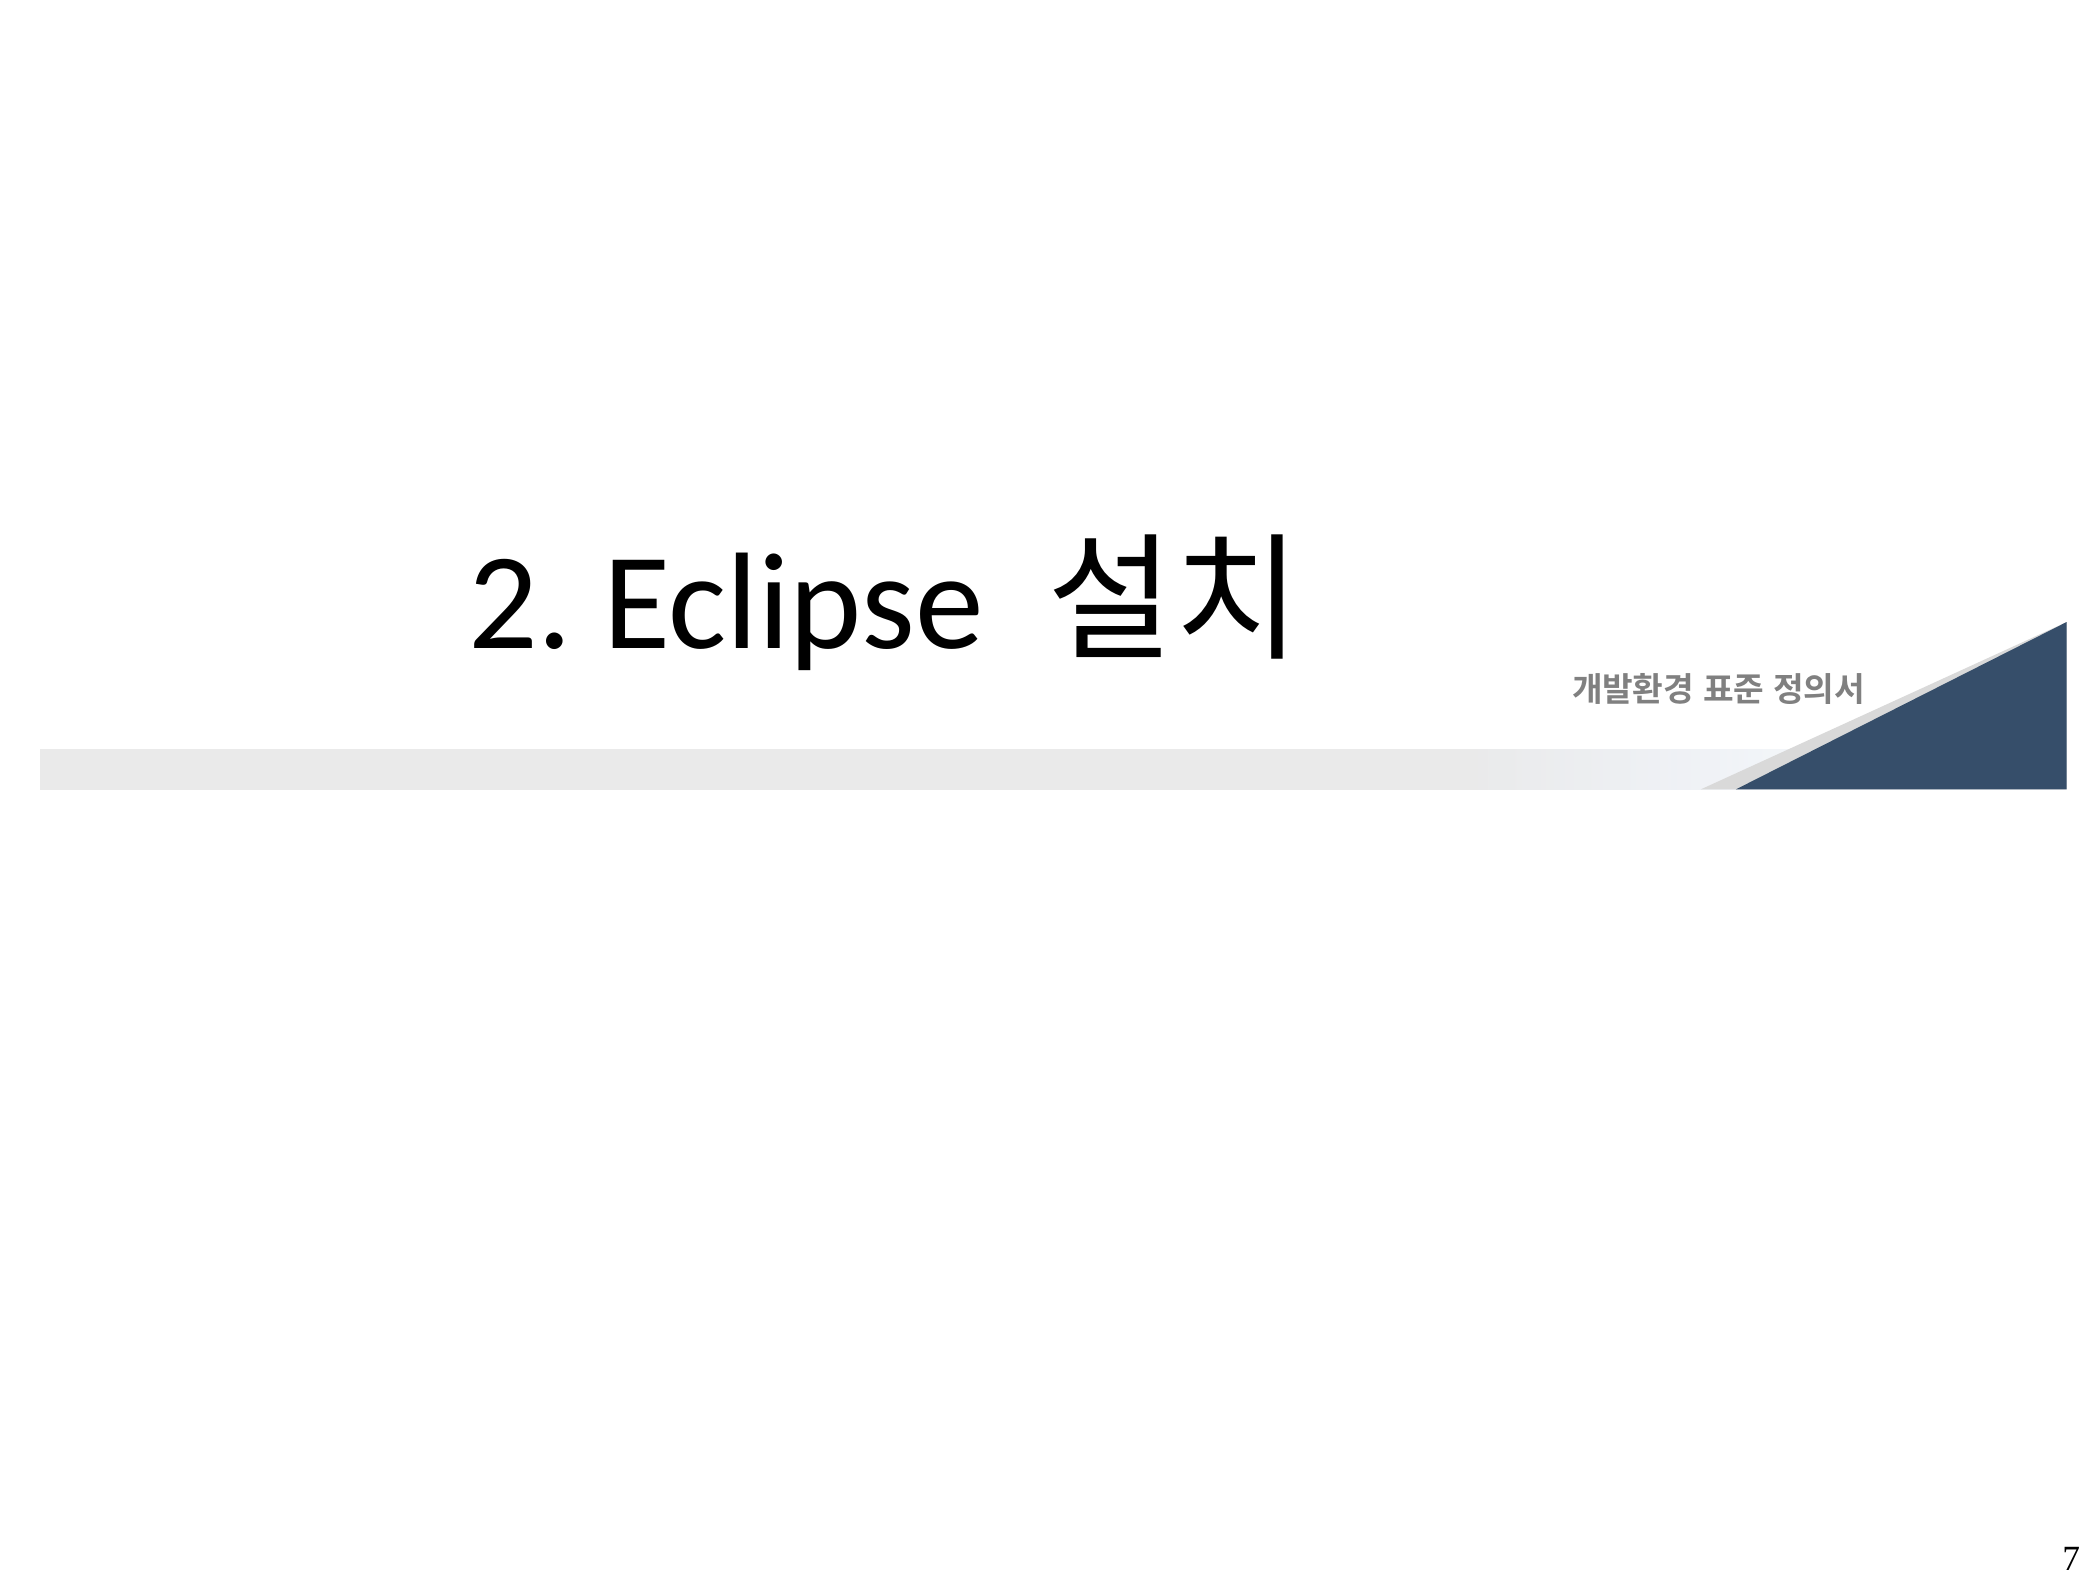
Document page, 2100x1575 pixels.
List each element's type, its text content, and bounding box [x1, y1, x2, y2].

title 2. Eclipse 설치 [34, 421, 1736, 788]
slide_number 7 [1611, 1536, 2100, 1575]
